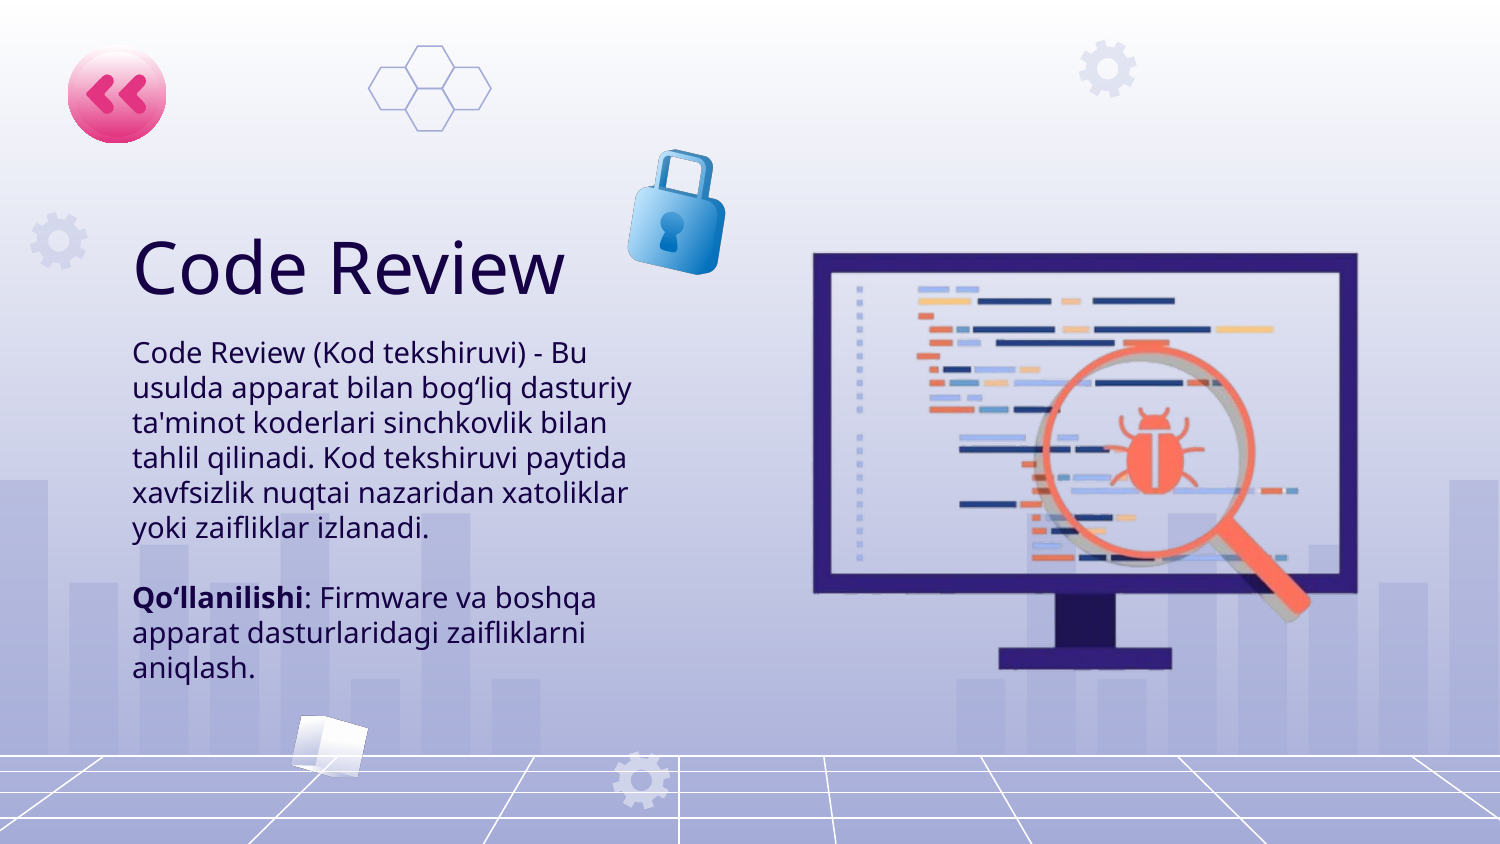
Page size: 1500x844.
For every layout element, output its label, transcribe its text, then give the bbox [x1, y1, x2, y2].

picture [268, 697, 388, 796]
picture [622, 143, 1438, 743]
subtitle Code Review (Kod tekshiruvi) - Bu usulda apparat bilan bog‘liq dasturiy ta'minot koderlari sinchkovlik bilan tahlil qilinadi. Kod tekshiruvi paytida xavfsizlik nuqtai nazaridan xatoliklar yoki zaifliklar izlanadi. Qo‘llanilishi: Firmware va boshqa apparat dasturlaridagi zaifliklarni aniqlash. [116, 319, 672, 667]
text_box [85, 74, 149, 115]
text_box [67, 44, 167, 144]
title Code Review [116, 206, 672, 319]
